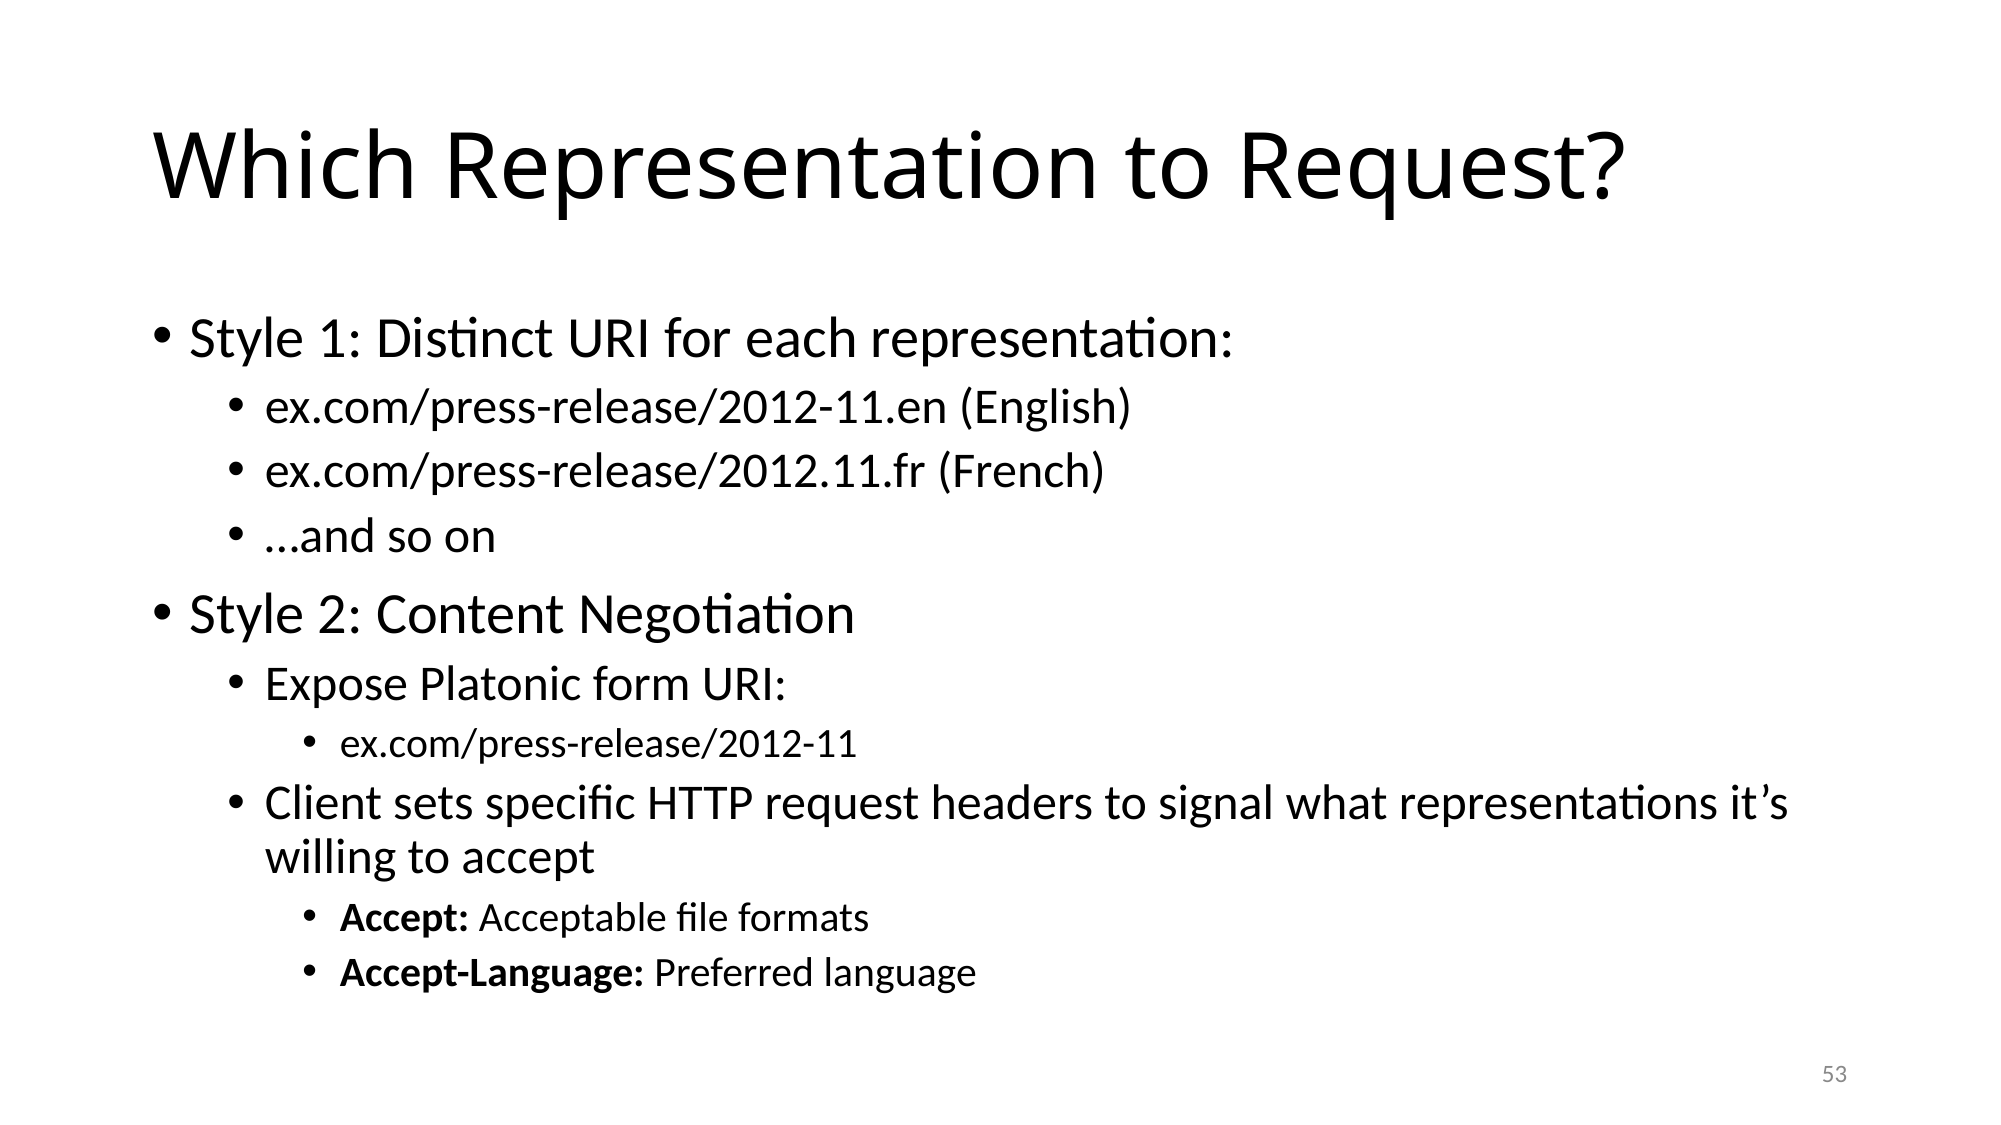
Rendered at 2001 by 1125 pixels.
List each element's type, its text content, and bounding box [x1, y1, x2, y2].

slide_number 53 [1412, 1042, 1863, 1103]
list Style 1: Distinct URI for each representation: ex.com/press-release/2012-11.en (English) ex.com/press-release/2012.11.fr (French) …and so on Style 2: Content Negotiation Expose Platonic form URI: ex.com/press-release/2012-11 Client sets specific HTTP request headers to signal what representations it’s willing to accept Accept: Acceptable file formats Accept-Language: Preferred language [137, 299, 1863, 1014]
title Which Representation to Request? [137, 59, 1863, 278]
